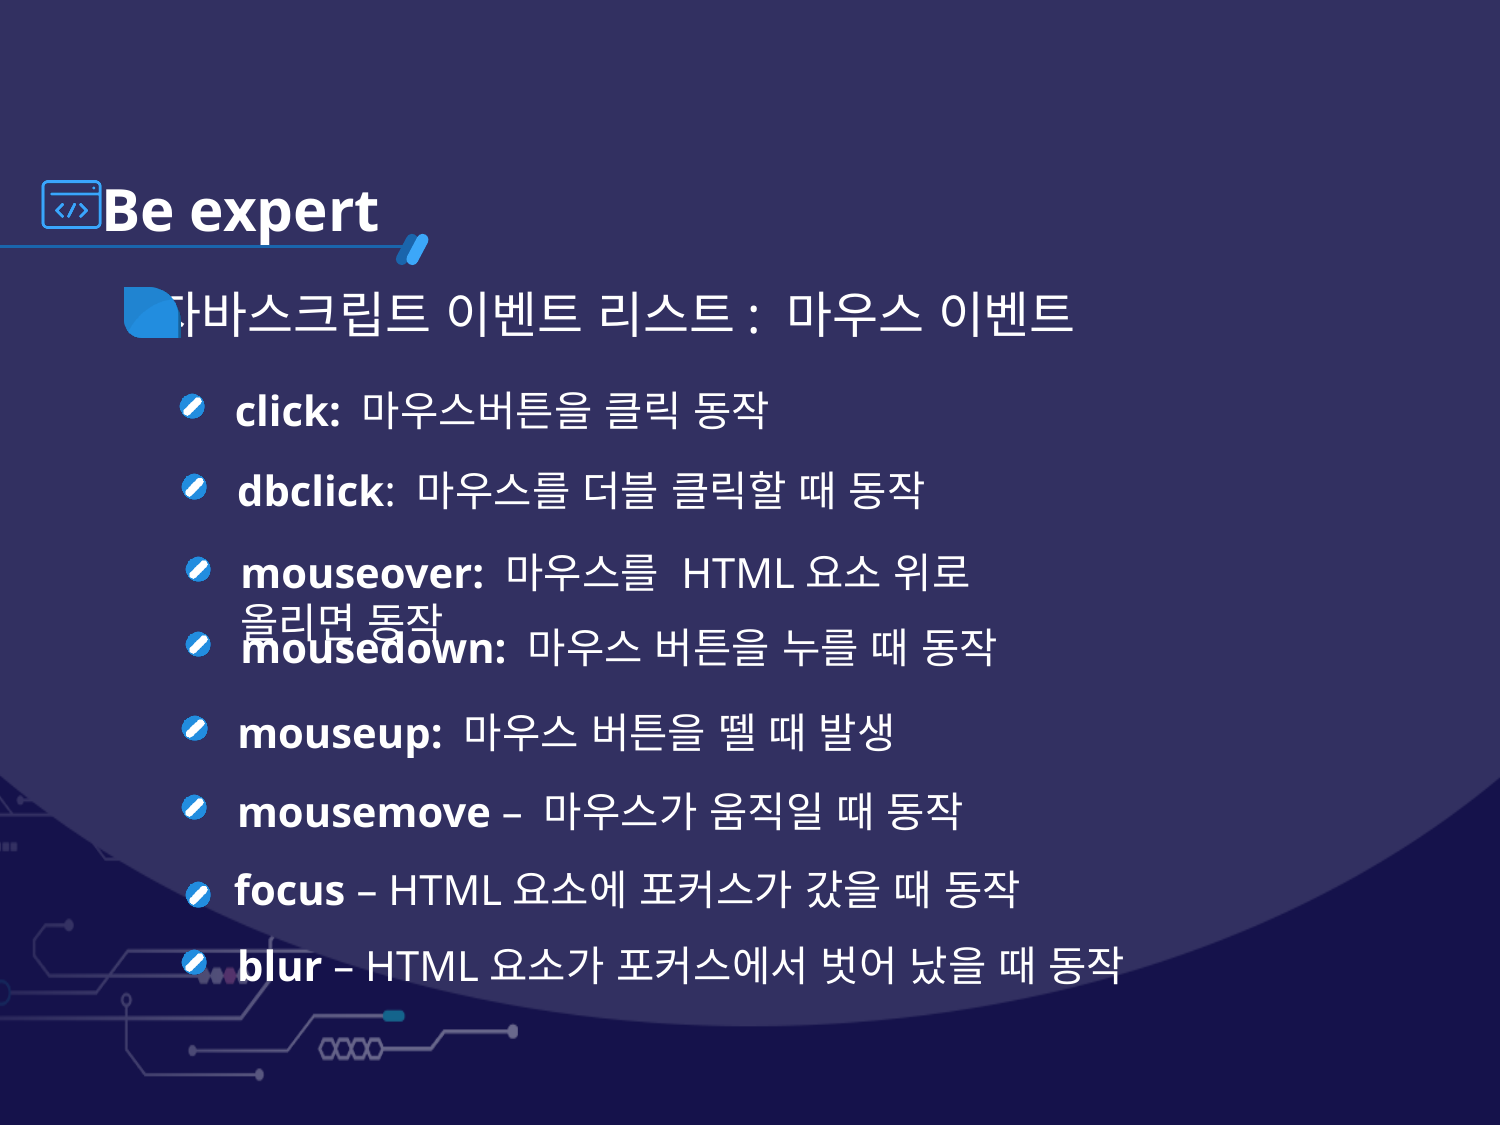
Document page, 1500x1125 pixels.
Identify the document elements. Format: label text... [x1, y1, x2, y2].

text_box mouseover: 마우스를 HTML요소 위로 올리면 동작 [225, 539, 1113, 614]
text_box focus – HTML요소에 포커스가 갔을 때 동작 [219, 856, 1107, 922]
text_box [123, 277, 180, 349]
text_box mouseup: 마우스 버튼을 뗄 때 발생 [222, 699, 1110, 765]
text_box dbclick: 마우스를 더블 클릭할 때 동작 [222, 457, 1110, 523]
picture [0, 0, 1500, 1125]
text_box 자바스크립트 이벤트 리스트: 마우스 이벤트 [140, 275, 1105, 351]
text_box Be expert [86, 165, 395, 245]
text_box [401, 232, 424, 267]
text_box click: 마우스버튼을 클릭 동작 [219, 377, 1107, 442]
text_box mousemove – 마우스가 움직일 때 동작 [222, 778, 1110, 843]
text_box mousedown: 마우스 버튼을 누를 때 동작 [225, 614, 1113, 680]
text_box blur – HTML요소가 포커스에서 벗어 났을 때 동작 [222, 932, 1176, 998]
